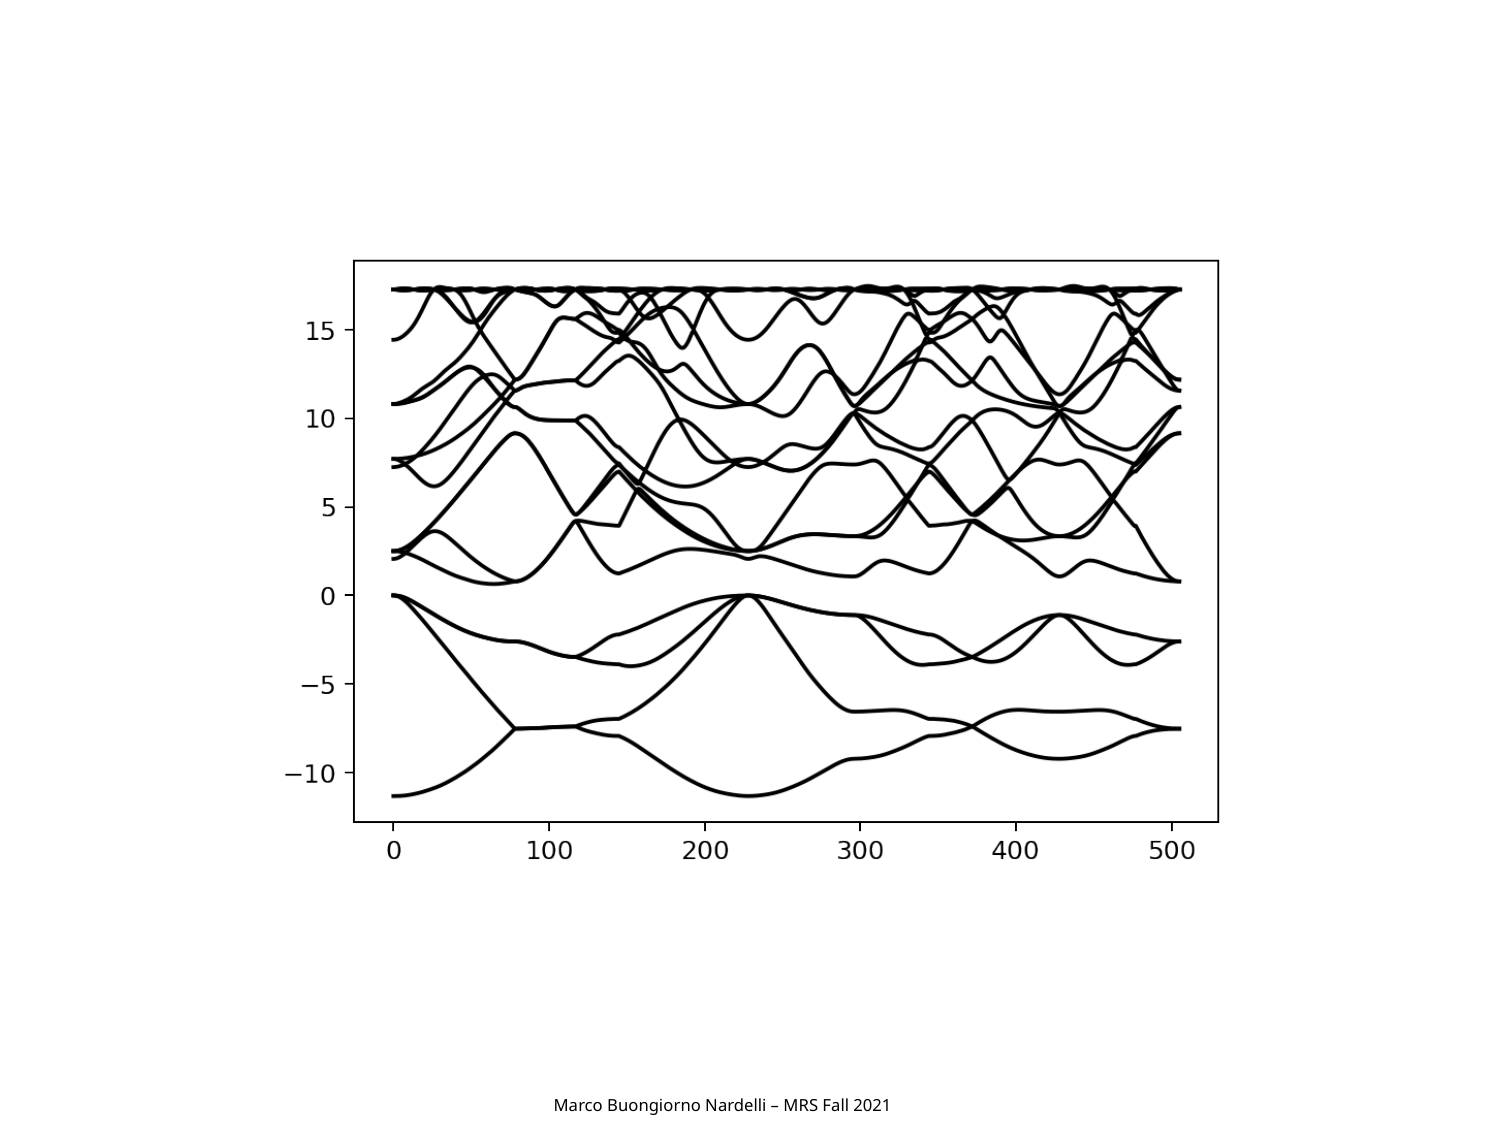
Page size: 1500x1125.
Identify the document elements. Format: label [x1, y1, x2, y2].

picture [263, 242, 1237, 883]
